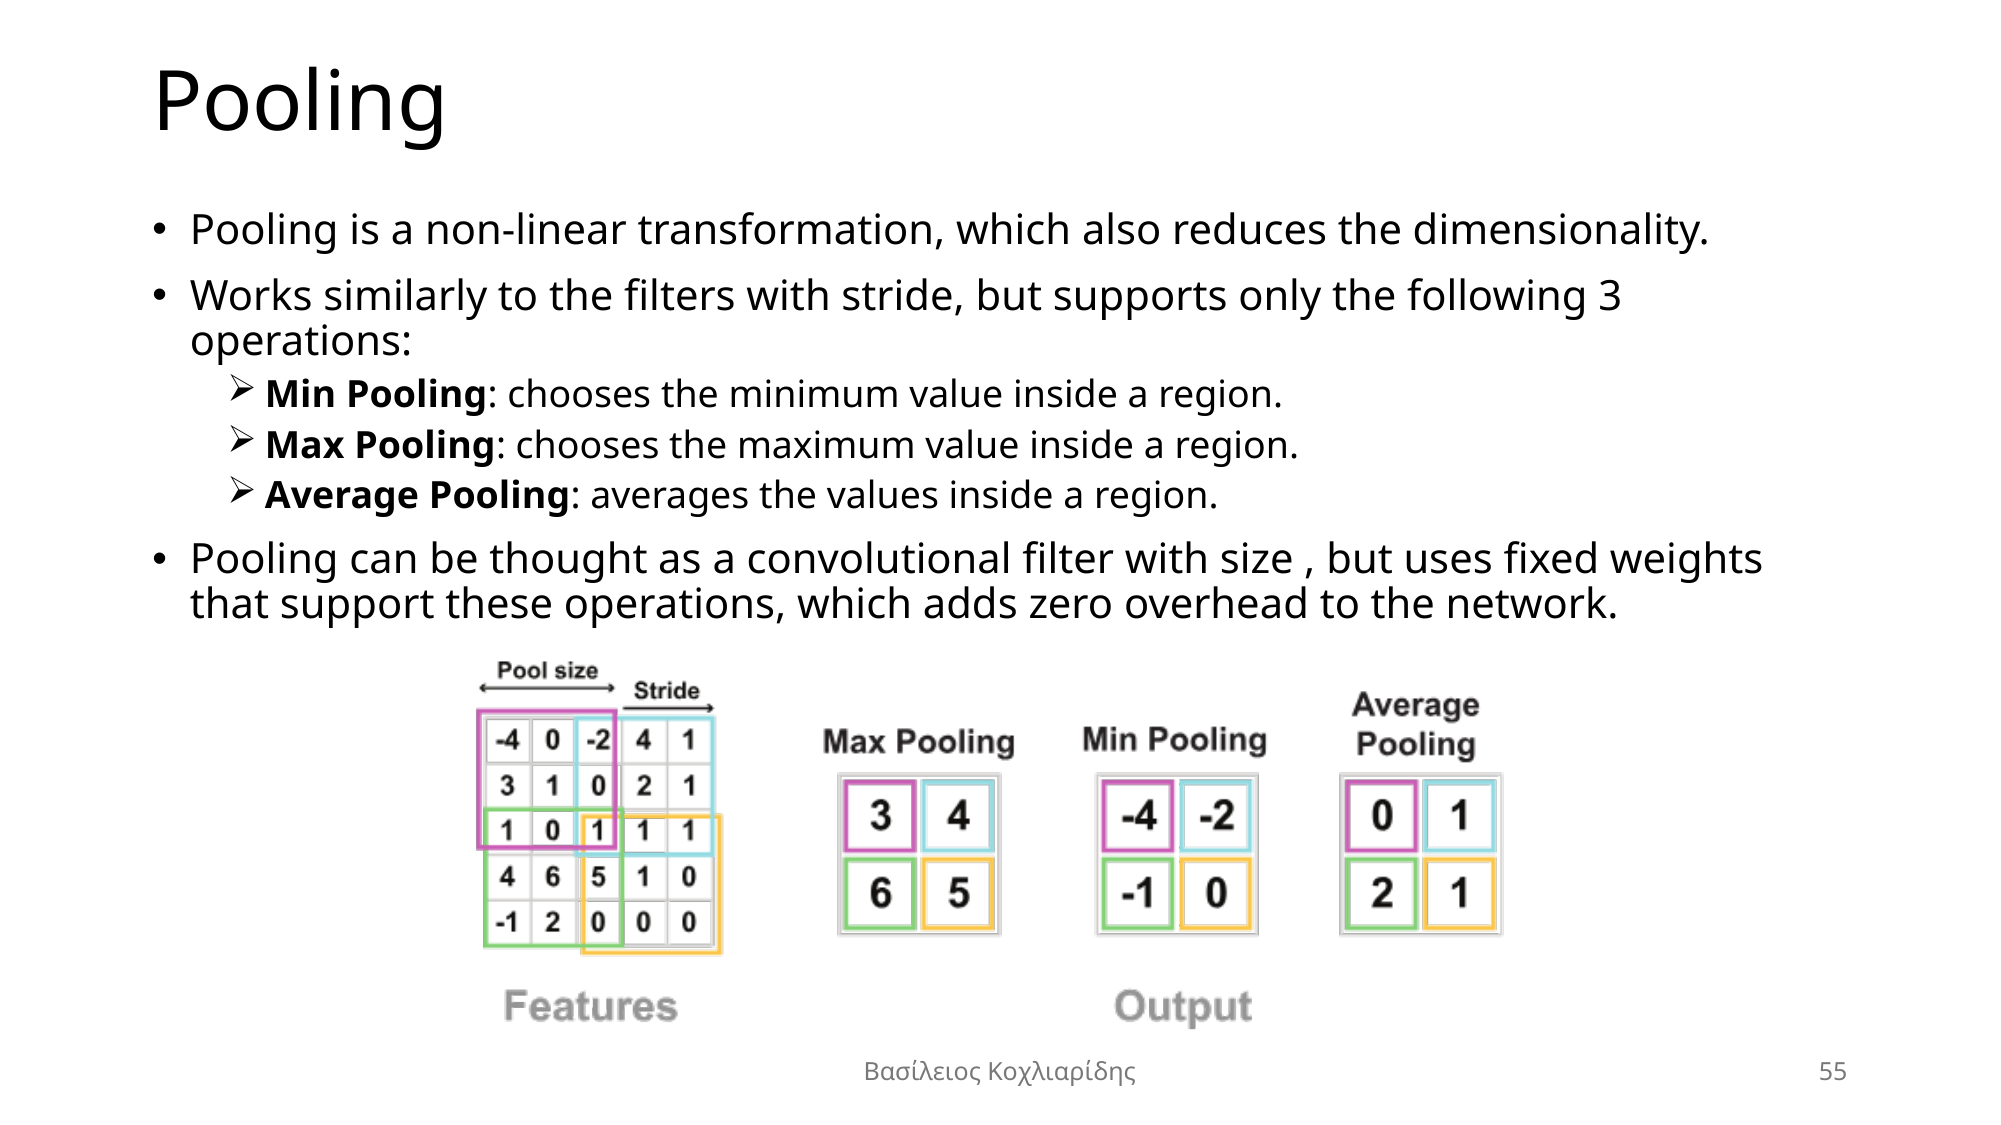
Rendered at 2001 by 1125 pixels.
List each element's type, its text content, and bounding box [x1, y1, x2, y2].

slide_number 55 [1412, 1042, 1863, 1103]
footer Βασίλειος Κοχλιαρίδης [662, 1042, 1338, 1103]
title Pooling [137, 22, 1863, 185]
picture [408, 653, 1592, 1039]
